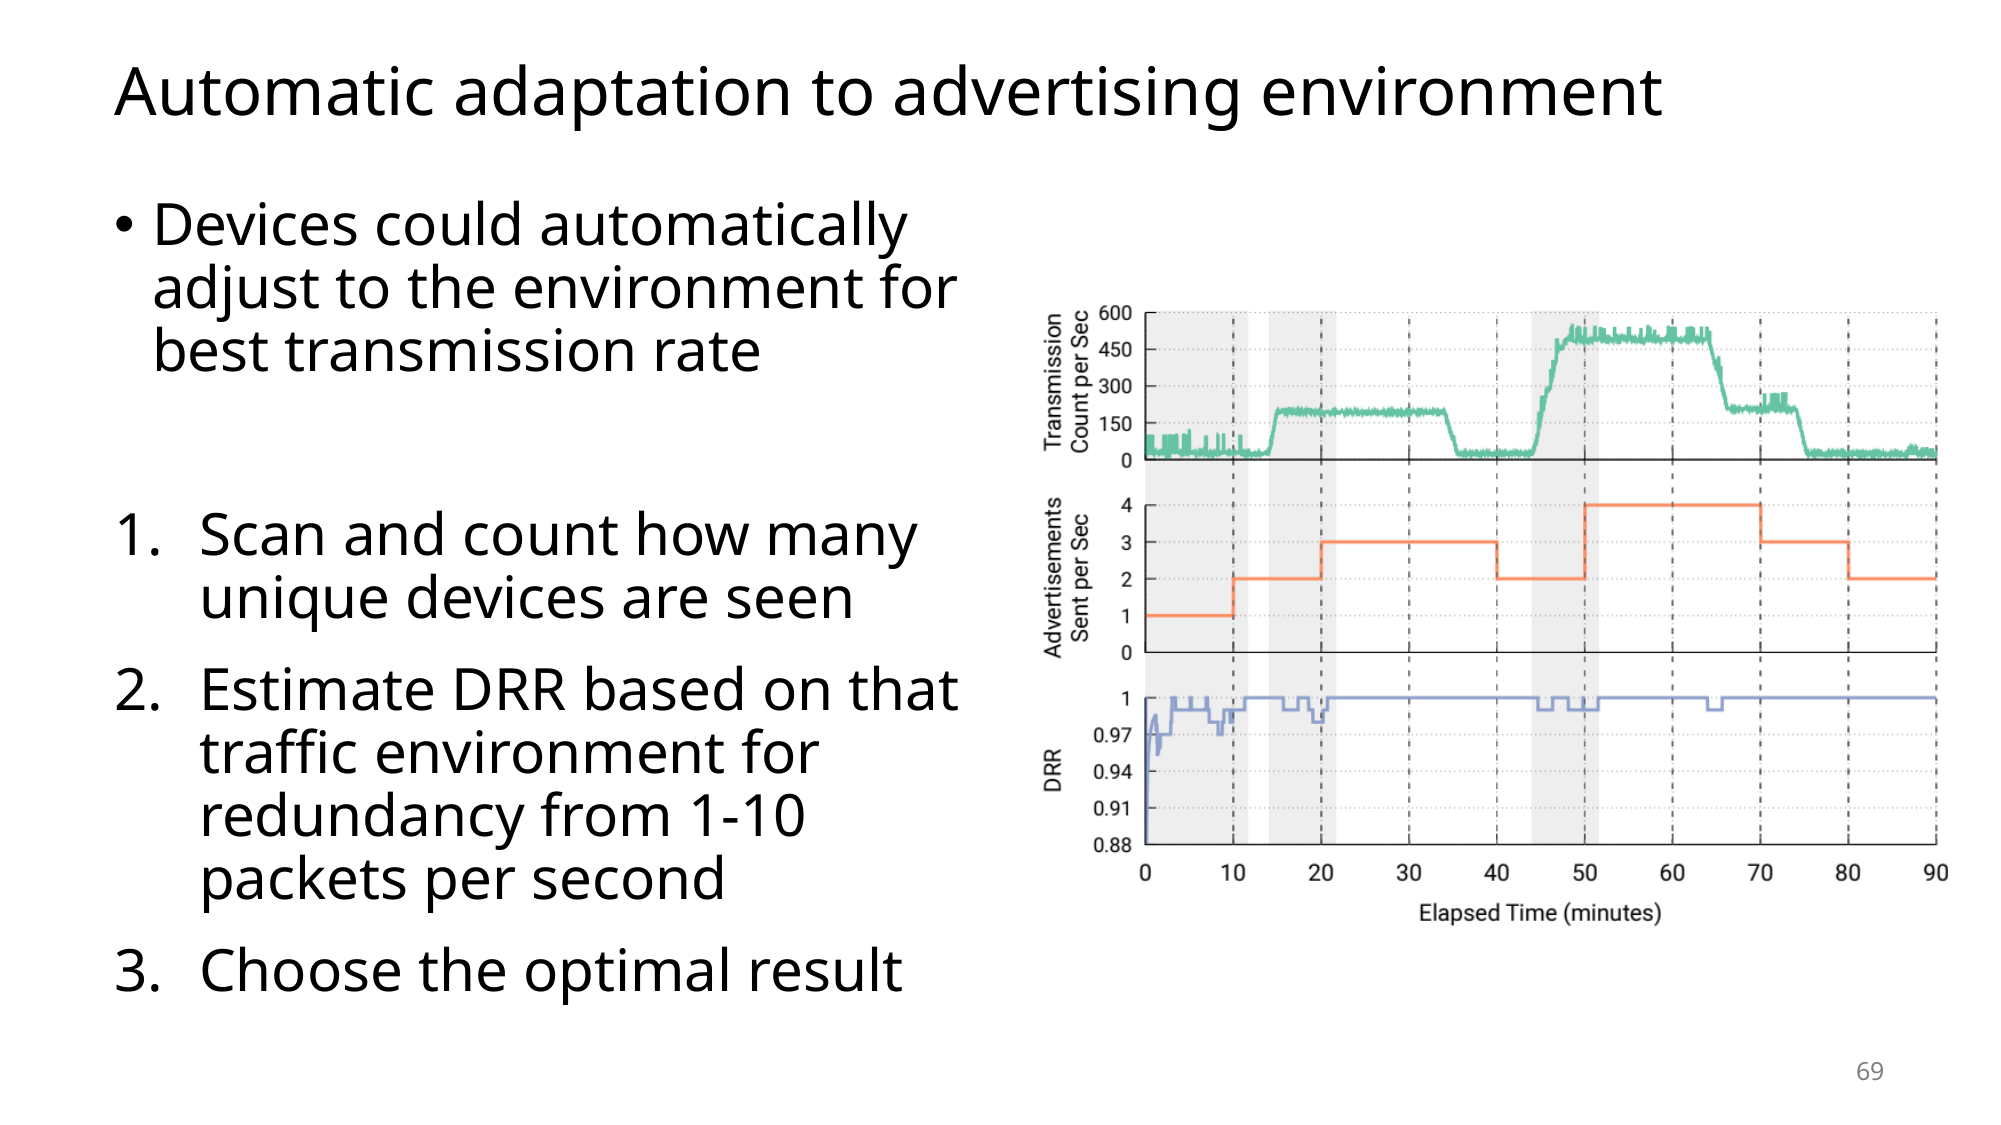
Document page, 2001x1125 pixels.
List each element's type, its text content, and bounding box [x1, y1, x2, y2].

title Automatic adaptation to advertising environment [99, 37, 1900, 150]
picture [1031, 288, 1964, 938]
list Devices could automatically adjust to the environment for best transmission rate Scan and count how many unique devices are seen Estimate DRR based on that traffic environment for redundancy from 1-10 packets per second Choose the optimal result [99, 187, 1032, 1013]
slide_number 69 [1749, 1042, 1900, 1103]
